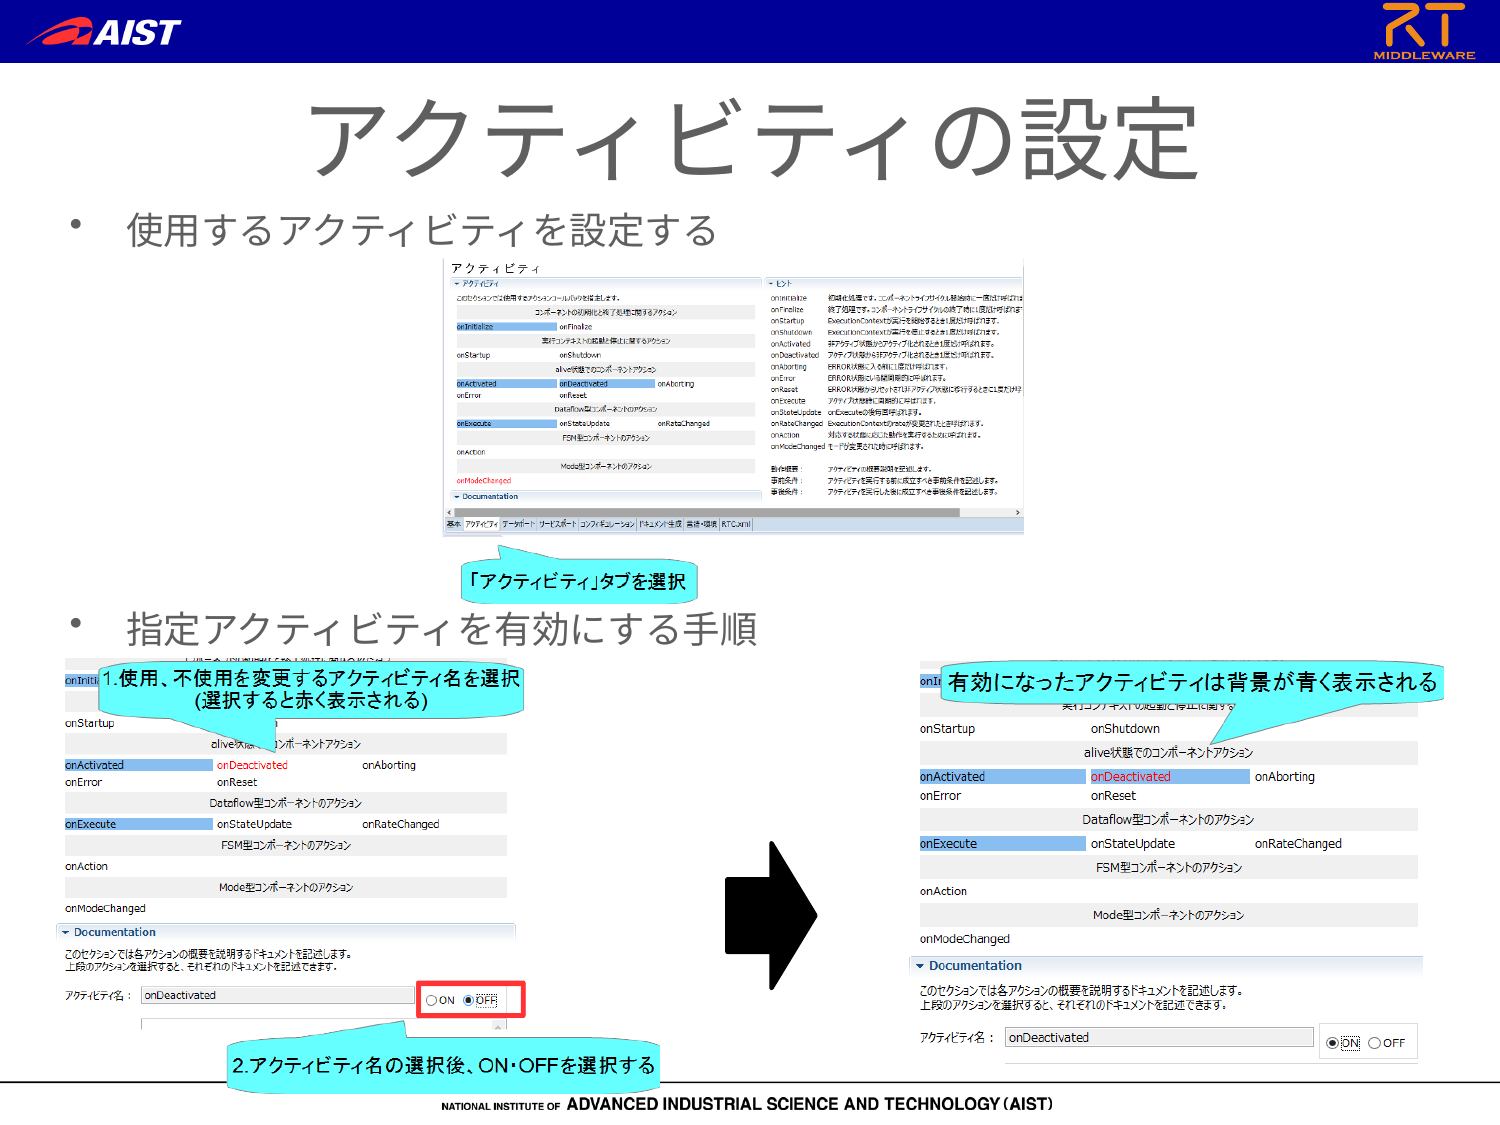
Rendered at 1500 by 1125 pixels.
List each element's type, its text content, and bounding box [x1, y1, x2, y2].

text_box [725, 840, 818, 991]
picture [54, 657, 661, 1095]
picture [0, 0, 1500, 63]
text_box 指定アクティビティを有効にする手順 [54, 607, 1354, 681]
picture [442, 258, 1024, 604]
picture [902, 660, 1445, 1064]
title アクティビティの設定 [29, 66, 1474, 208]
picture [442, 1097, 1052, 1110]
text_box 使用するアクティビティを設定する [54, 207, 1354, 282]
